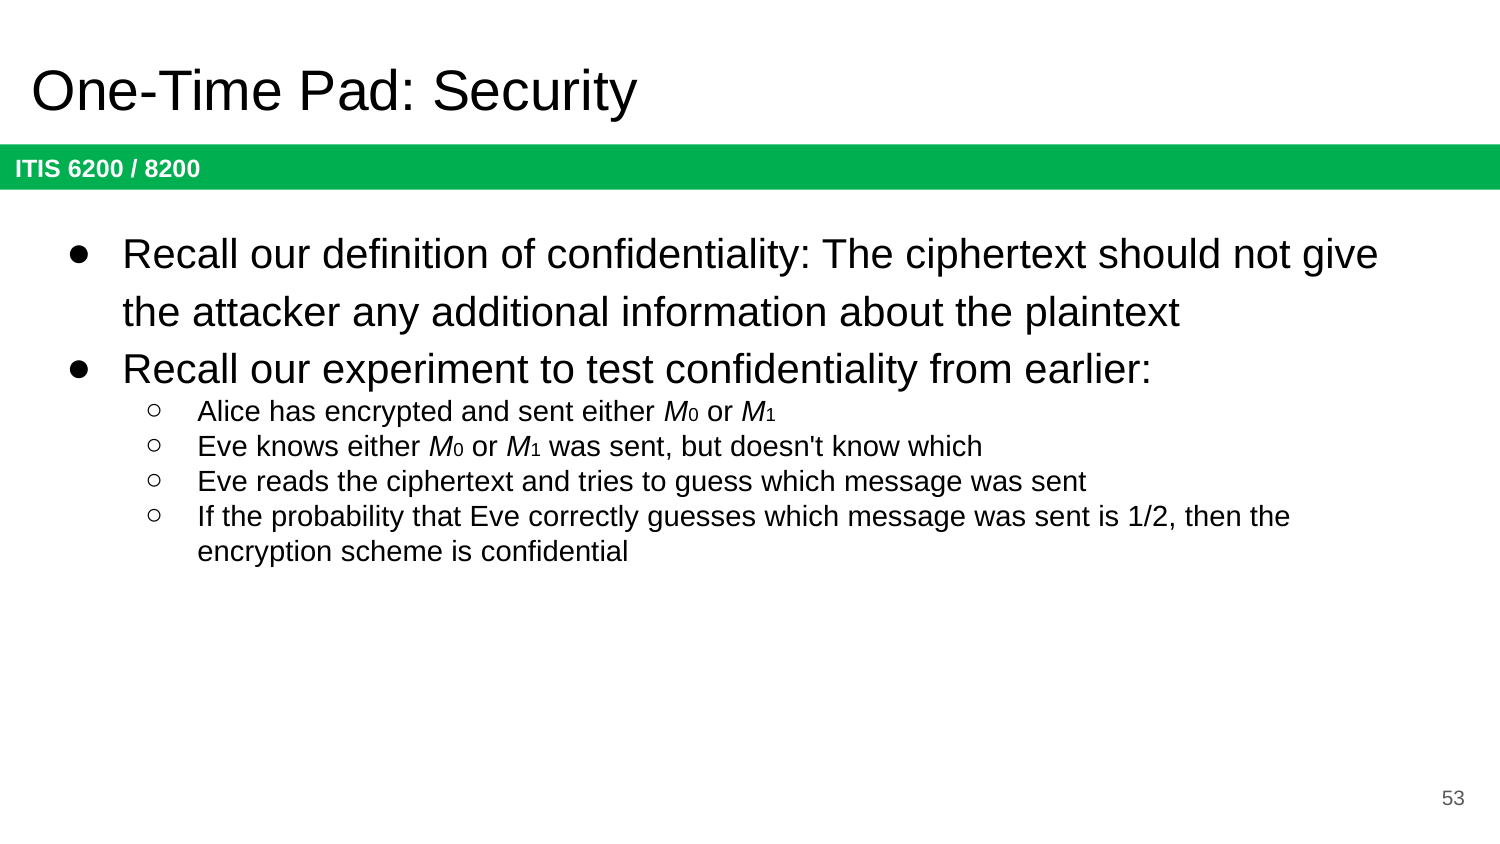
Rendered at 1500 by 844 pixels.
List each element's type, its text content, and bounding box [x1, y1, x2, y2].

title One-Time Pad: Security [16, 44, 1415, 139]
slide_number 53 [1389, 764, 1480, 830]
list Recall our definition of confidentiality: The ciphertext should not give the attacker any additional information about the plaintext Recall our experiment to test confidentiality from earlier: Alice has encrypted and sent either M0 or M1 Eve knows either M0 or M1 was sent, but doesn't know which Eve reads the ciphertext and tries to guess which message was sent If the probability that Eve correctly guesses which message was sent is 1/2, then the encryption scheme is confidential [32, 204, 1431, 823]
